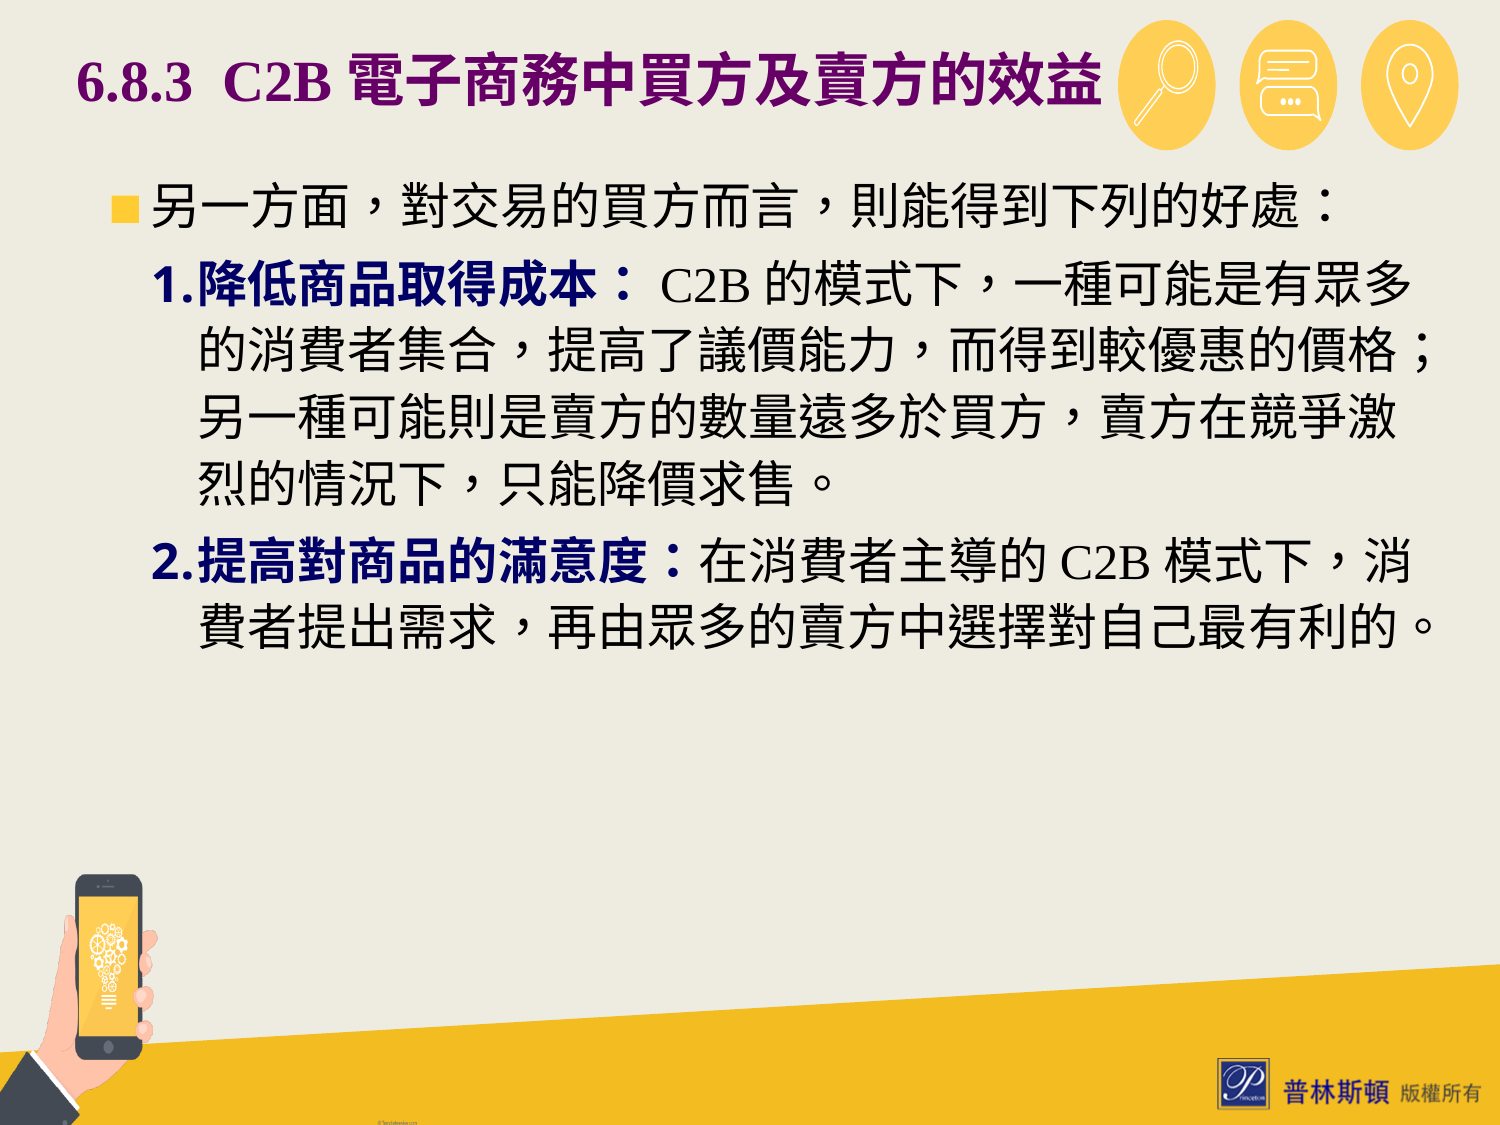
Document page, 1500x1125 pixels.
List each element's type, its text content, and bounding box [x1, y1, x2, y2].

picture [1217, 1058, 1500, 1125]
picture [103, 187, 139, 223]
picture [0, 811, 420, 1125]
list 另一方面，對交易的買方而言，則能得到下列的好處： 降低商品取得成本：C2B的模式下，一種可能是有眾多的消費者集合，提高了議價能力，而得到較優惠的價格；另一種可能則是賣方的數量遠多於買方，賣方在競爭激烈的情況下，只能降價求售。 提高對商品的滿意度：在消費者主導的C2B模式下，消費者提出需求，再由眾多的賣方中選擇對自己最有利的。 [76, 160, 1459, 1059]
title 6.8.3 C2B電子商務中買方及賣方的效益 [76, 19, 1459, 114]
